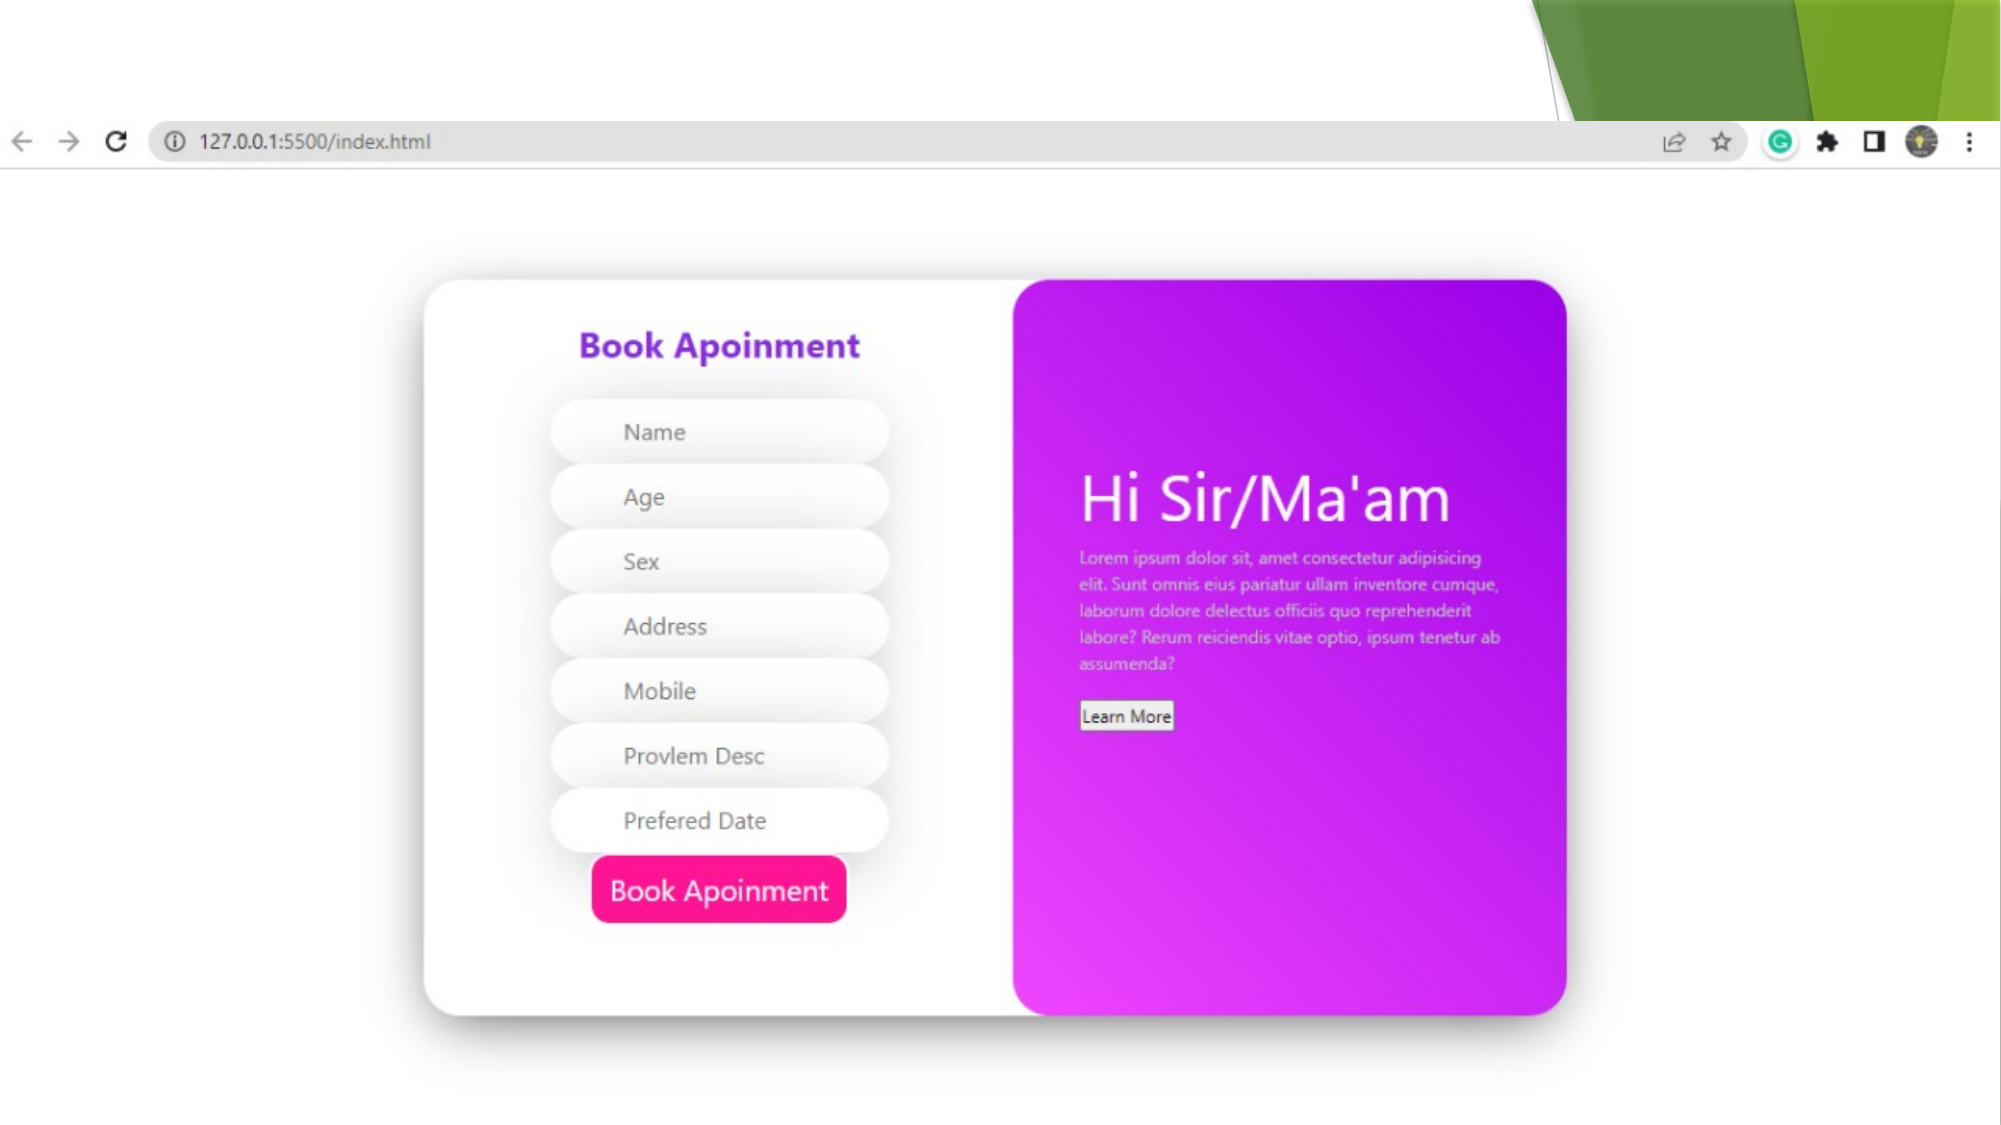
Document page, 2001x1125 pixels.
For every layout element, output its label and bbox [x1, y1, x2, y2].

picture [0, 121, 2000, 1125]
